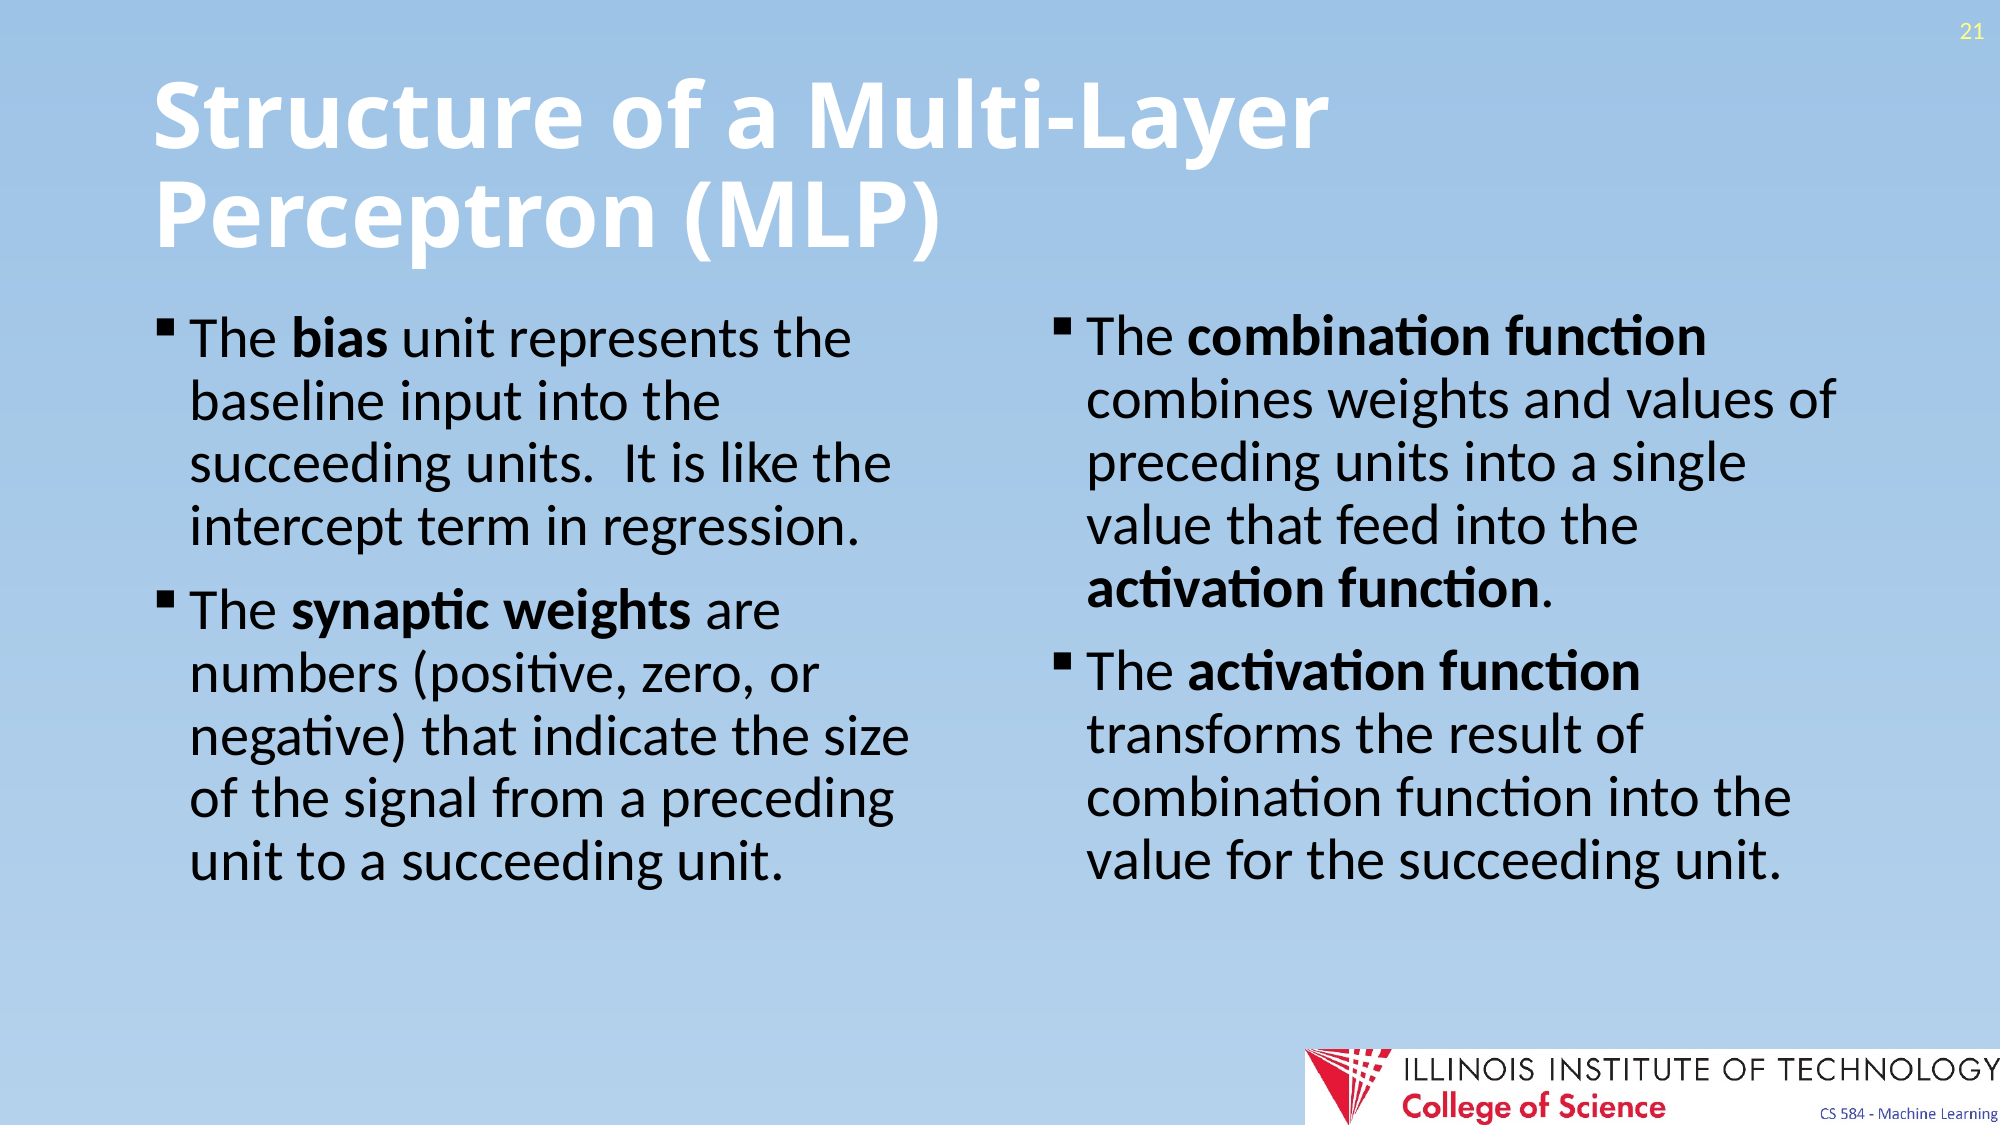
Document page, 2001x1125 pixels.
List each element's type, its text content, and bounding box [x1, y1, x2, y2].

list The bias unit represents the baseline input into the succeeding units. It is like the intercept term in regression. The synaptic weights are numbers (positive, zero, or negative) that indicate the size of the signal from a preceding unit to a succeeding unit. [137, 299, 966, 1014]
title Structure of a Multi-Layer Perceptron (MLP) [137, 59, 1863, 278]
slide_number 21 [1550, 0, 2000, 60]
text_box The combination function combines weights and values of preceding units into a single value that feed into the activation function. The activation function transforms the result of combination function into the value for the succeeding unit. [1034, 297, 1863, 1012]
picture [1305, 1049, 2000, 1125]
